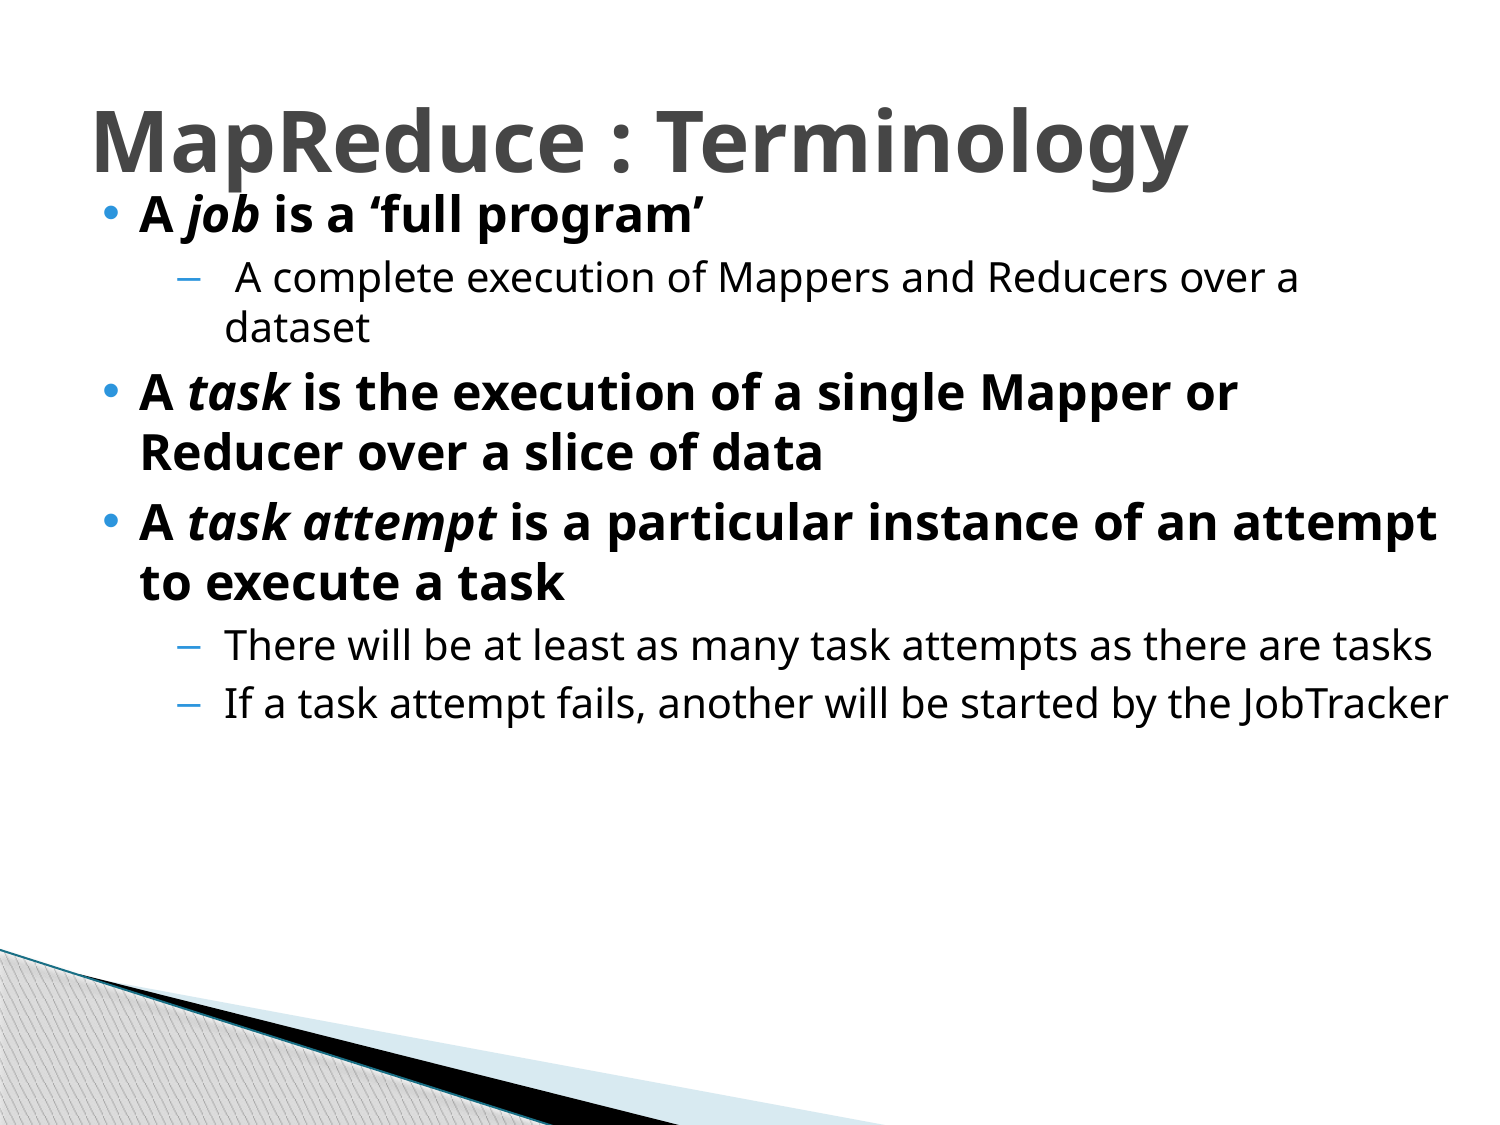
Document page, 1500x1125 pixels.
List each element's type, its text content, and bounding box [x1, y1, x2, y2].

text_box A job is a ‘full program’ A complete execution of Mappers and Reducers over a dataset A task is the execution of a single Mapper or Reducer over a slice of data A task attempt is a particular instance of an attempt to execute a task There will be at least as many task attempts as there are tasks If a task attempt fails, another will be started by the JobTracker [87, 174, 1468, 998]
title MapReduce : Terminology [75, 45, 1425, 233]
list [62, 200, 1443, 1023]
